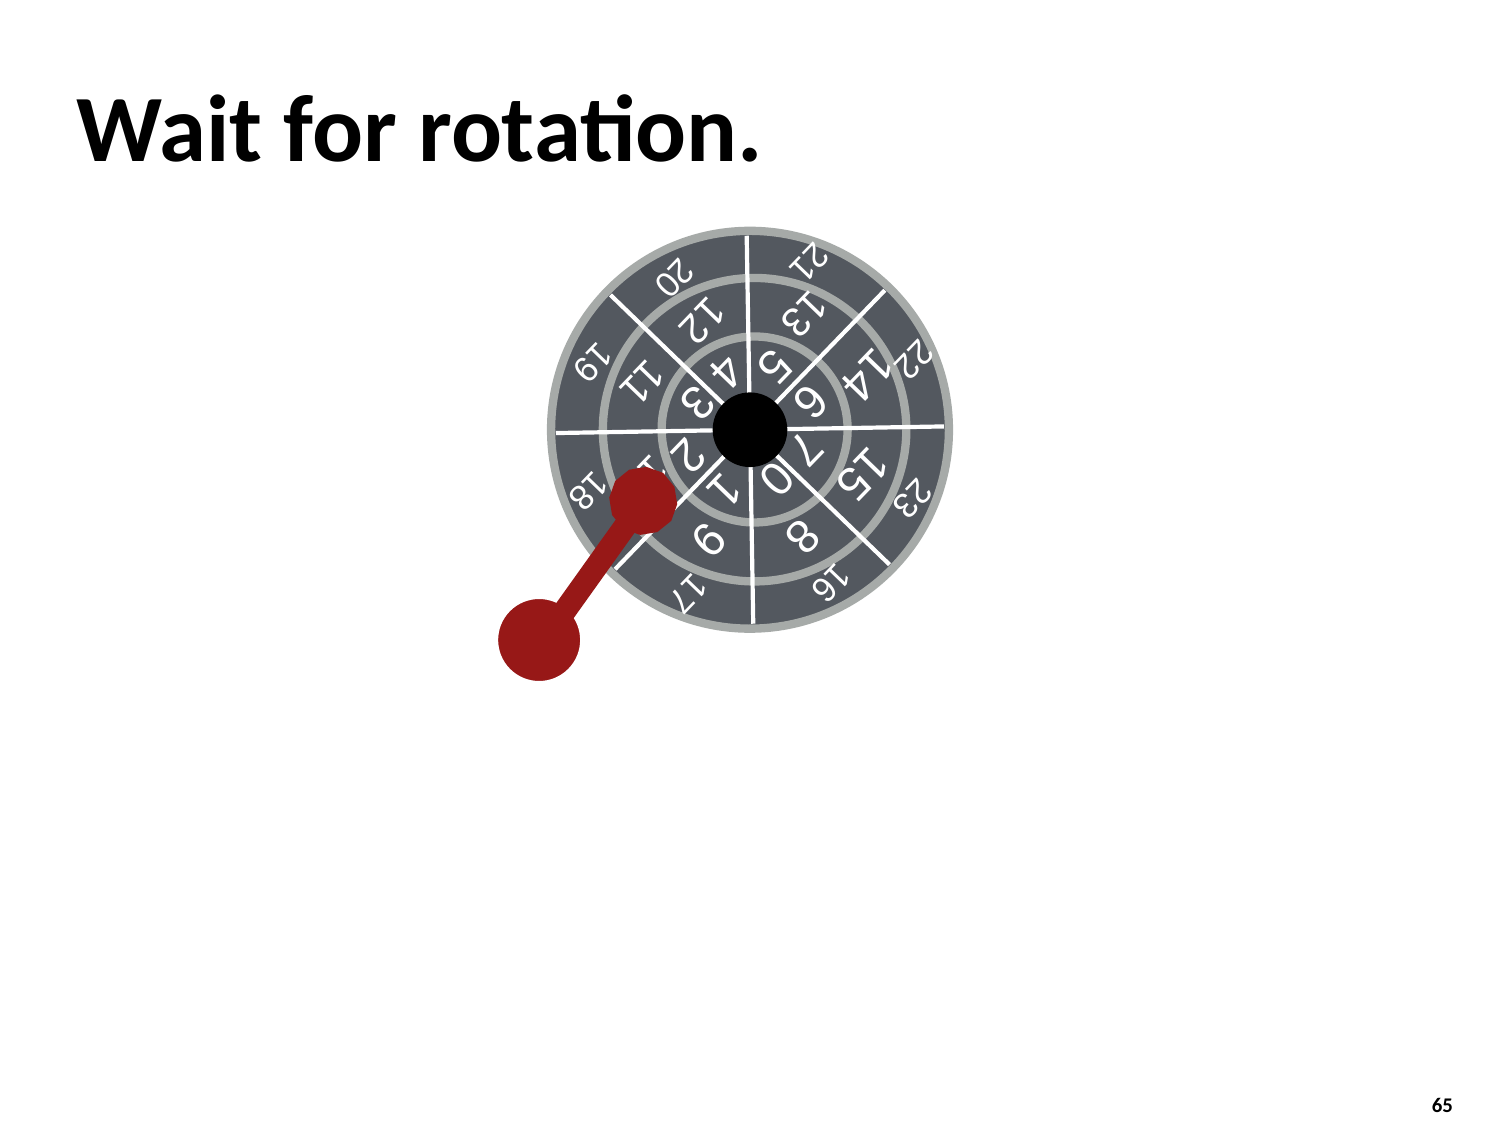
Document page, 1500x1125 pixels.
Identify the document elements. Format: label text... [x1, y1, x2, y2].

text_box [550, 230, 950, 629]
title Wait for rotation. [61, 60, 1307, 187]
text_box [496, 596, 583, 684]
